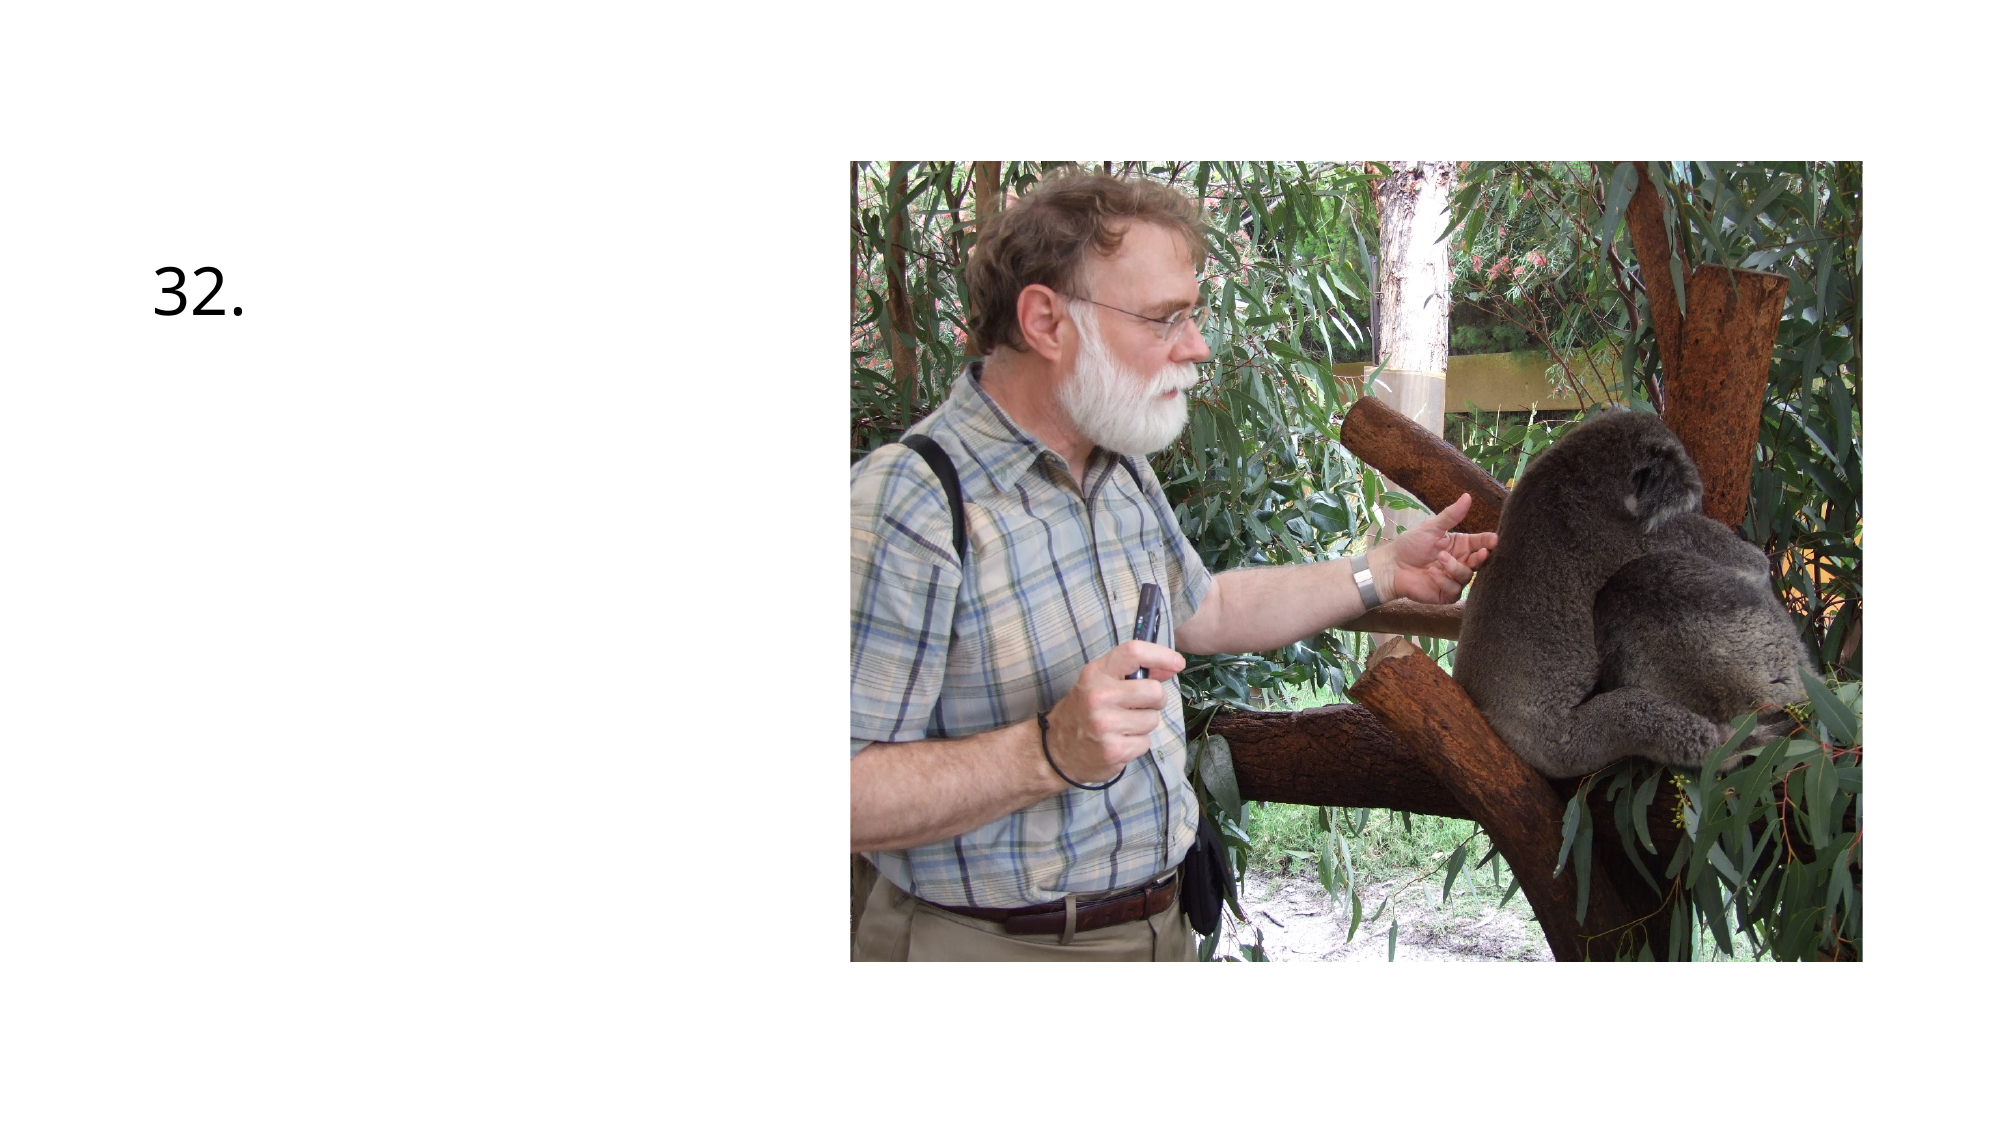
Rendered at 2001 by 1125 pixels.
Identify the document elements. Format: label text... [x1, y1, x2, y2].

title 32. [137, 75, 783, 338]
picture [850, 161, 1863, 962]
